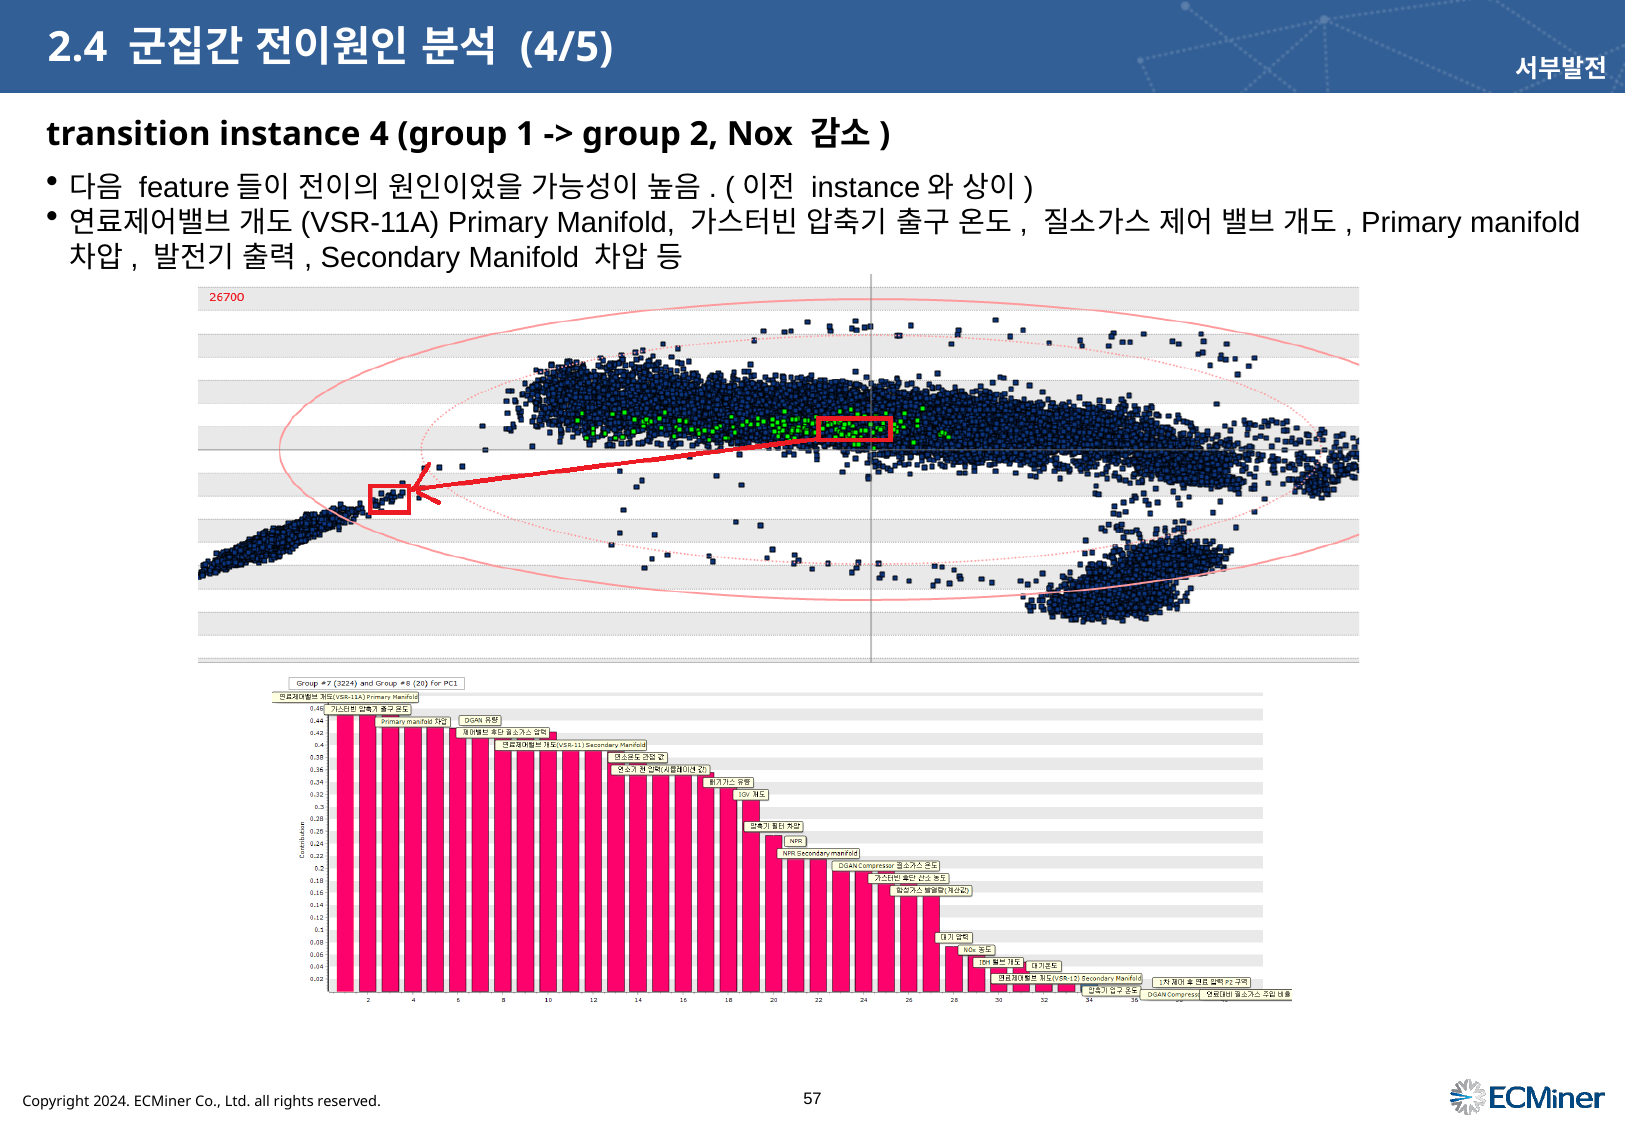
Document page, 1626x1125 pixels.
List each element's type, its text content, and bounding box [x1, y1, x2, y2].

list transition instance 4 (group 1 -> group 2, Nox 감소) [34, 93, 1581, 160]
picture [197, 273, 1363, 1004]
picture [0, 0, 1625, 93]
picture [1450, 1079, 1605, 1115]
text_box 다음 feature들이 전이의 원인이었을 가능성이 높음. (이전 instance와 상이) 연료제어밸브 개도(VSR-11A) Primary Manifold, 가스터빈 압축기 출구 온도, 질소가스 제어 밸브 개도, Primary manifold 차압, 발전기 출력, Secondary Manifold 차압 등 [45, 168, 1592, 274]
title 2.4 군집간 전이원인 분석 (4/5) [32, 12, 1435, 79]
list 서부발전 [1137, 44, 1622, 91]
